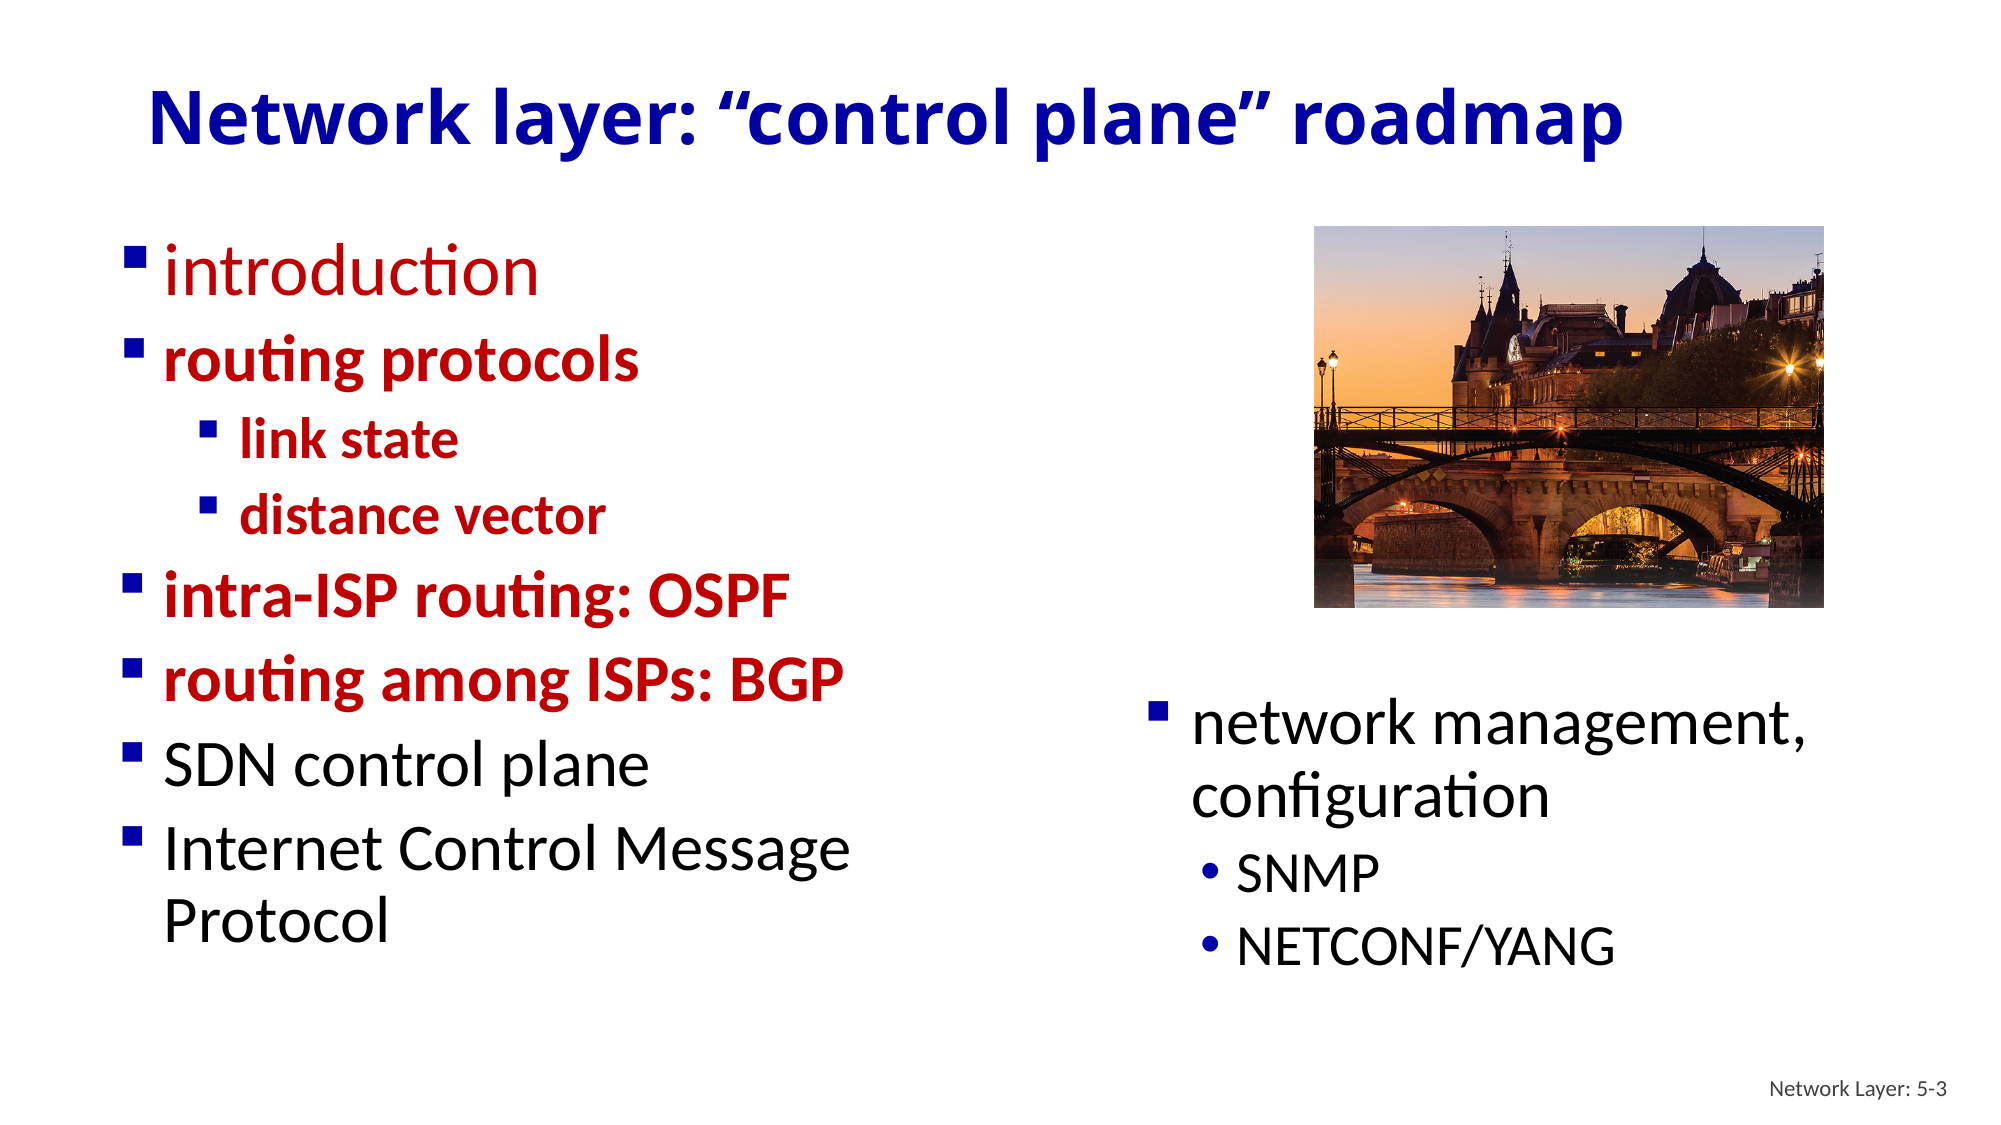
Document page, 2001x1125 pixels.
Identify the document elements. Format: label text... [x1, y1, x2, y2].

text_box introduction routing protocols link state distance vector intra-ISP routing: OSPF routing among ISPs: BGP SDN control plane Internet Control Message Protocol [102, 223, 1017, 1050]
picture [1314, 226, 1824, 608]
slide_number Network Layer: 5- [1512, 1056, 1963, 1117]
text_box network management, configuration SNMP NETCONF/YANG [1109, 679, 1941, 998]
title Network layer: “control plane” roadmap [131, 47, 1856, 195]
